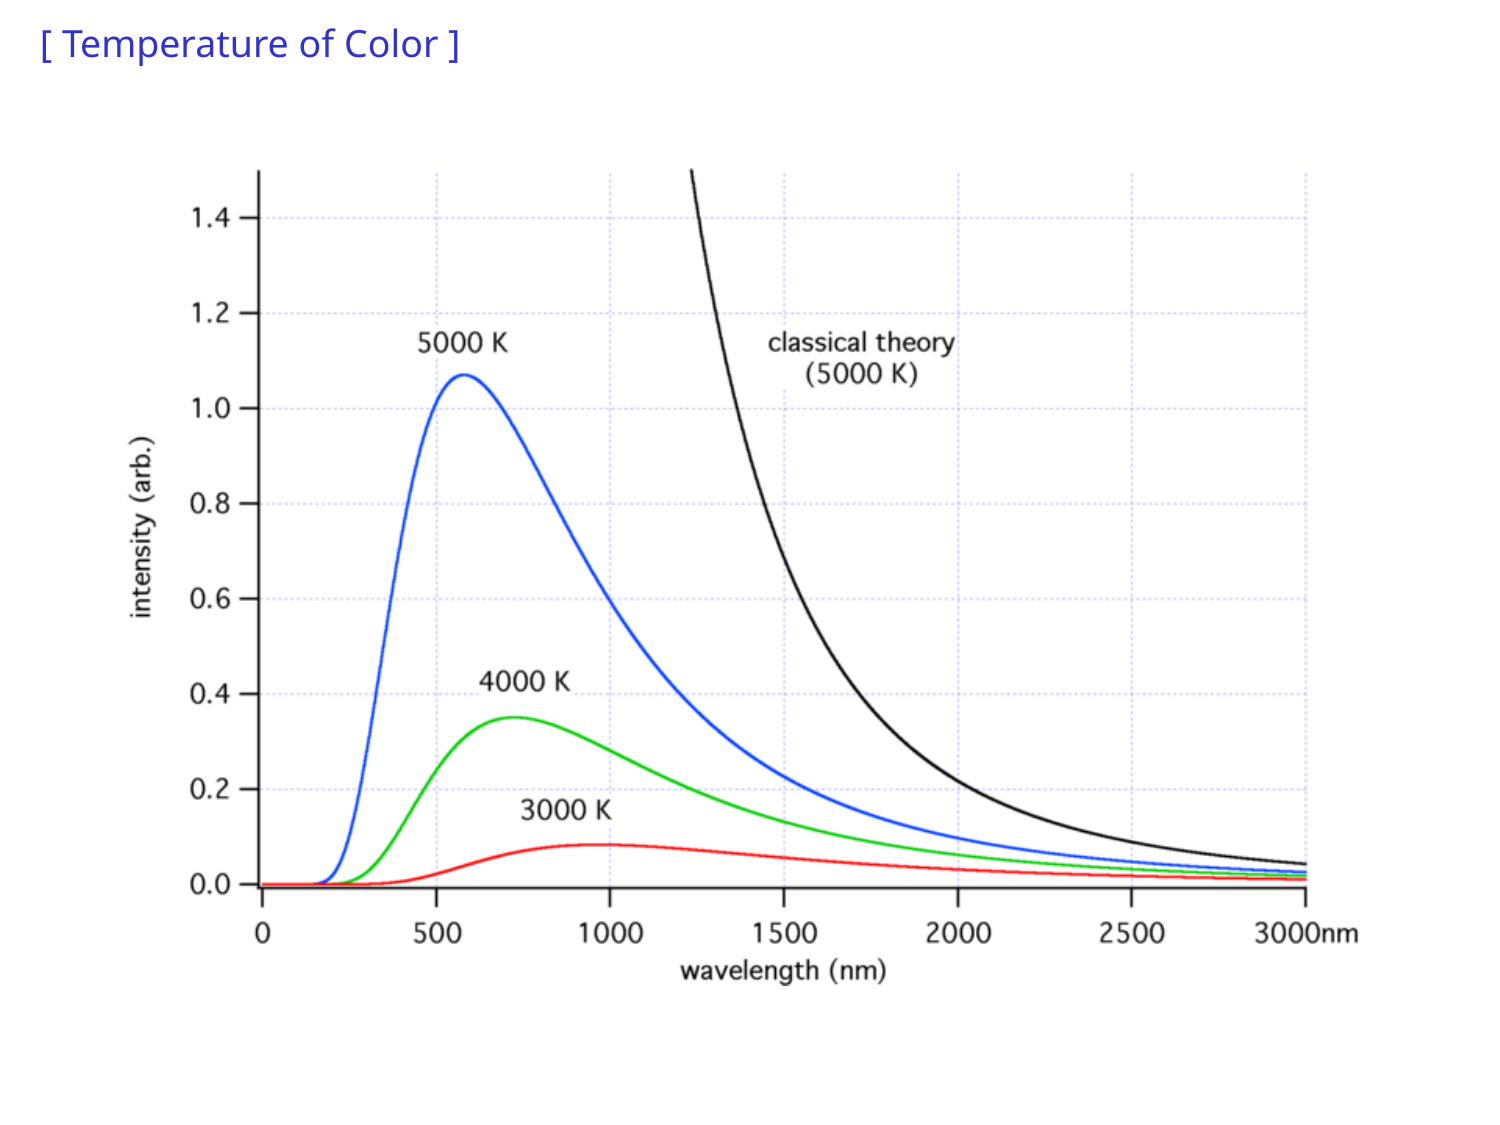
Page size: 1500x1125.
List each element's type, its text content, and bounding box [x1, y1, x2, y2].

text_box [ Temperature of Color ] [25, 12, 476, 73]
picture [124, 139, 1376, 986]
